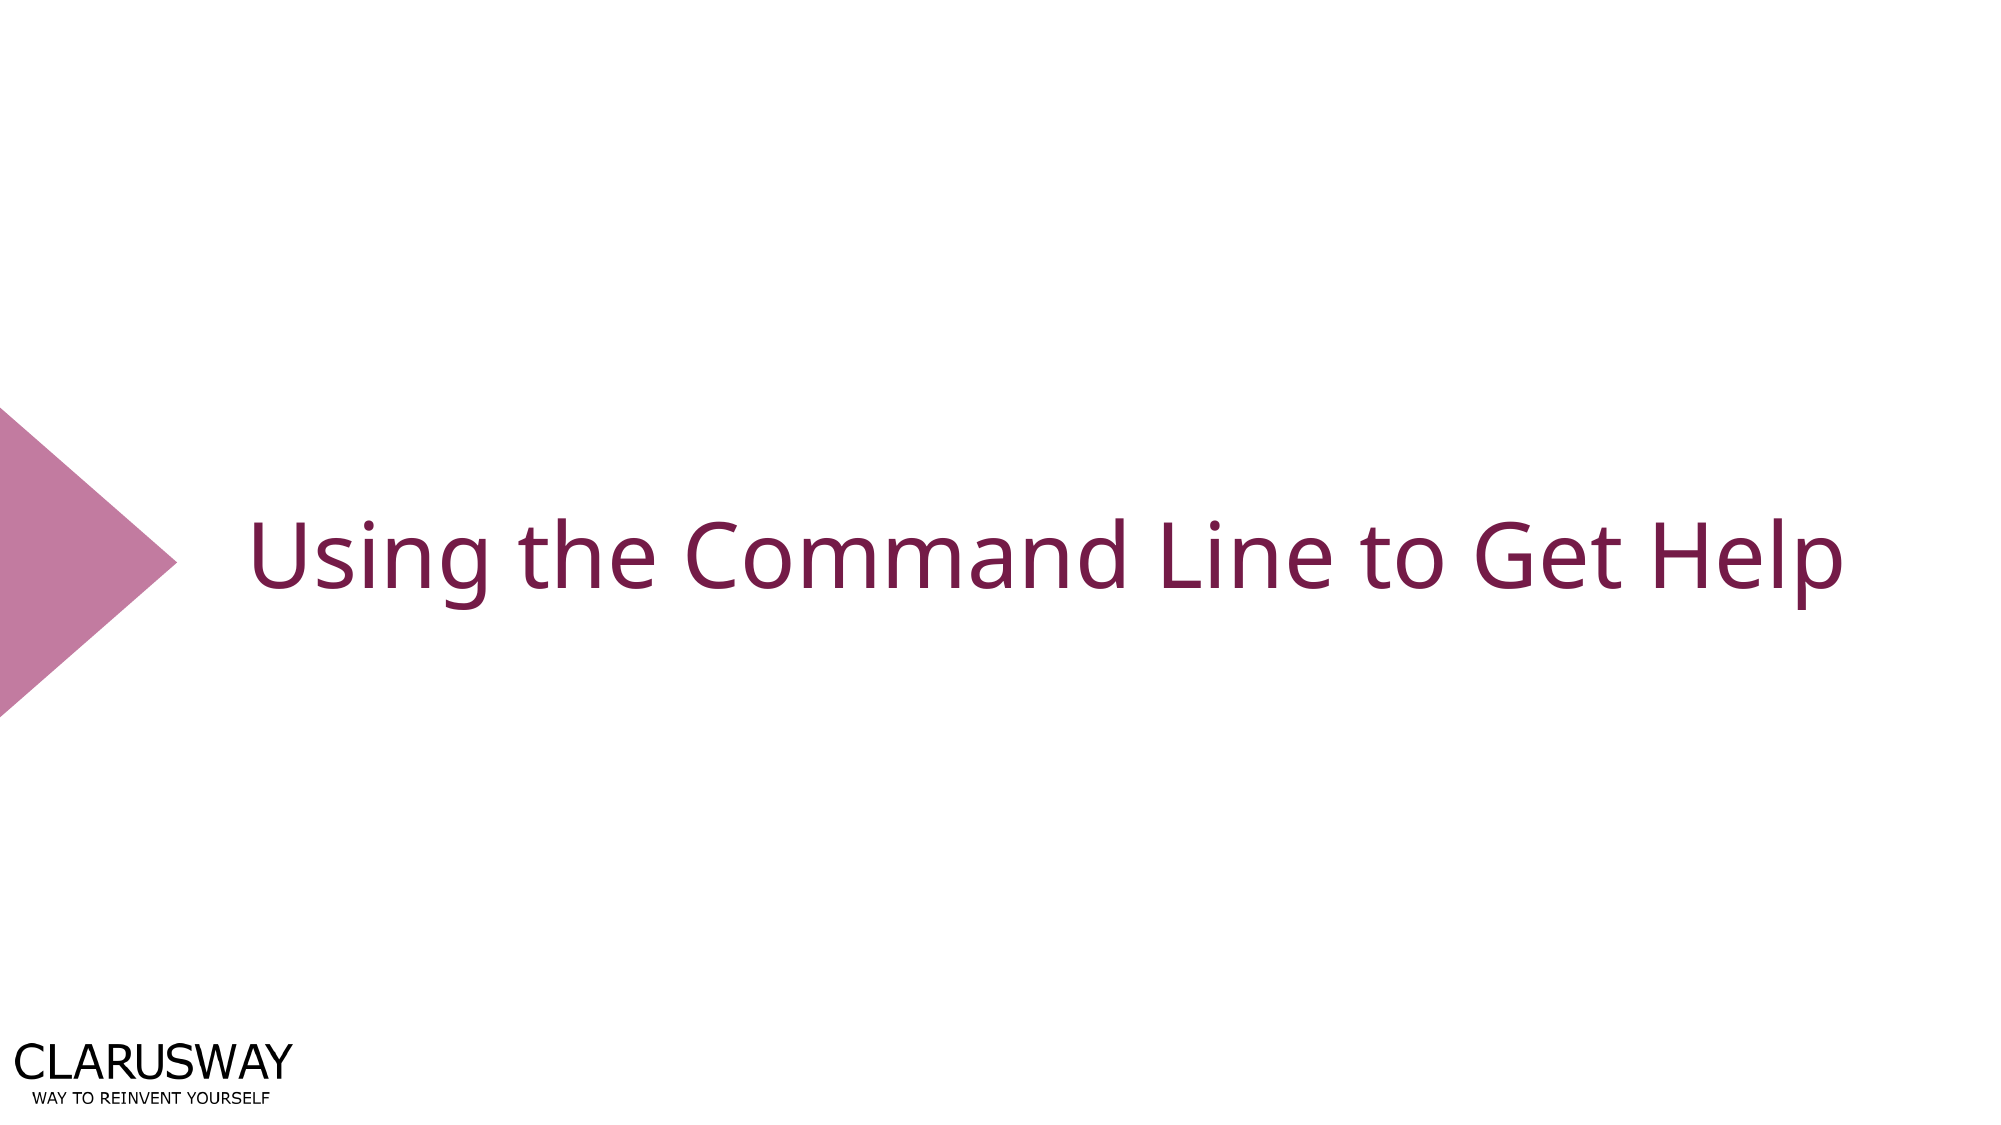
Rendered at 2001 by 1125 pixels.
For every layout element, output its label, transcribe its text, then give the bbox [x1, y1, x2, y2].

title Using the Command Line to Get Help [246, 235, 1890, 881]
picture [15, 1043, 293, 1104]
